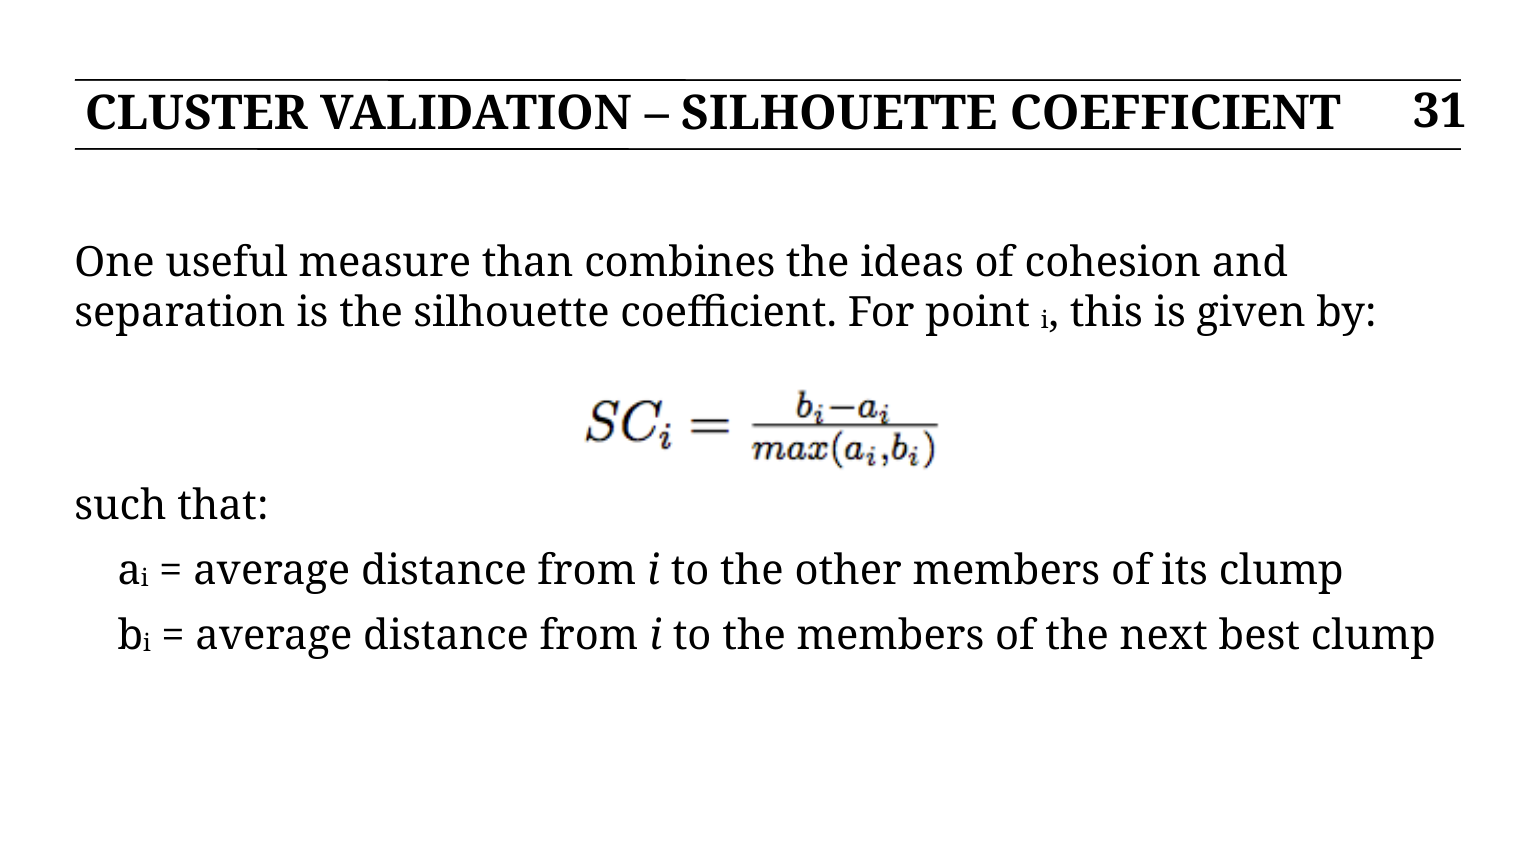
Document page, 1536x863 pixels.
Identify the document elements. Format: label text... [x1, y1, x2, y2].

slide_number 31 [1408, 82, 1471, 142]
title CLUSTER VALIDATION – SILHOUETTE COEFFICIENT [76, 82, 1369, 234]
text_box One useful measure than combines the ideas of cohesion and separation is the silhouette coefficient. For point i, this is given by: such that: ai = average distance from i to the other members of its clump bi = average distance from i to the members of the next best clump [74, 234, 1462, 658]
picture [562, 377, 974, 485]
